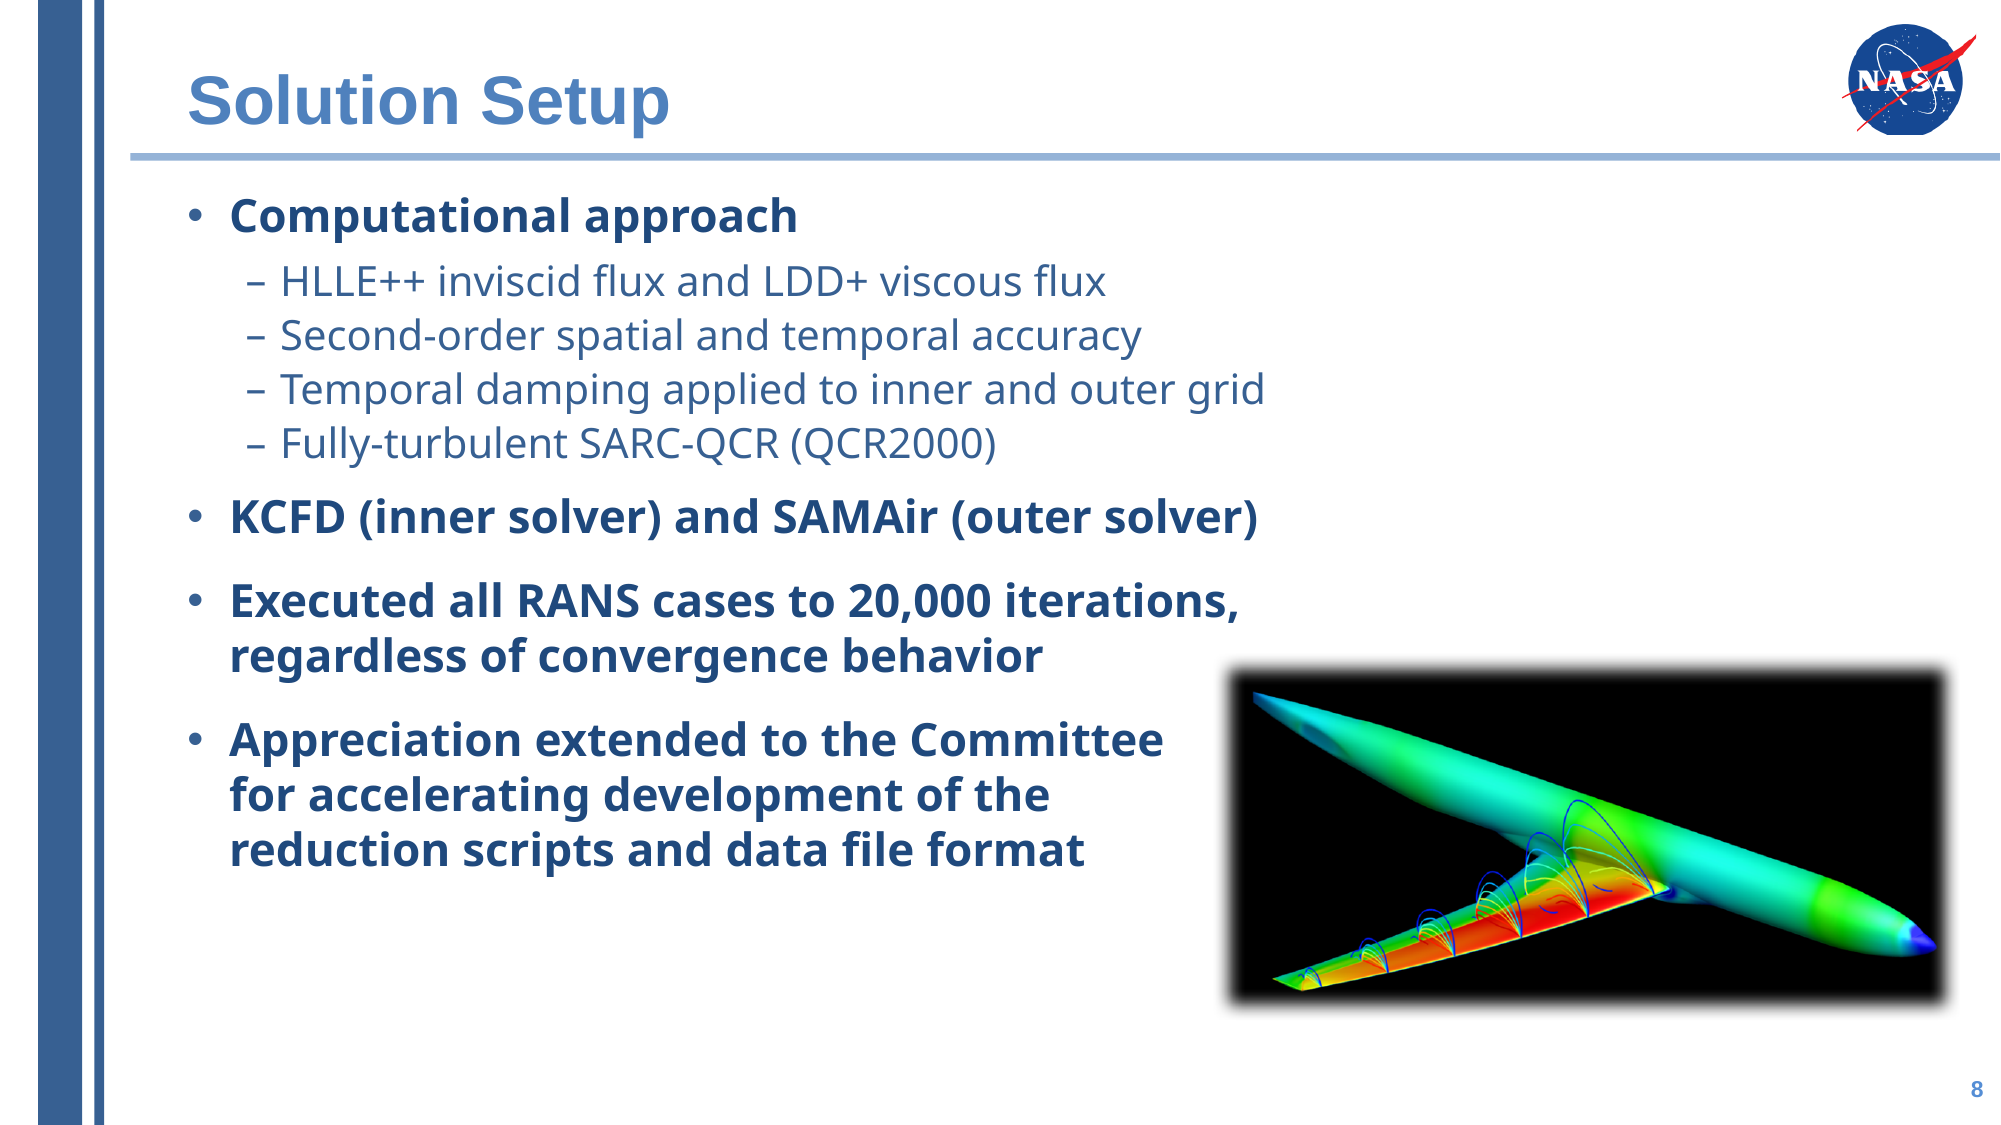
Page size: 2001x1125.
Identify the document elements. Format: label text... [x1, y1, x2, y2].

list Computational approach HLLE++ inviscid flux and LDD+ viscous flux Second-order spatial and temporal accuracy Temporal damping applied to inner and outer grid Fully-turbulent SARC-QCR (QCR2000) KCFD (inner solver) and SAMAir (outer solver) Executed all RANS cases to 20,000 iterations, regardless of convergence behavior Appreciation extended to the Committee for accelerating development of the reduction scripts and data file format [172, 179, 1939, 1039]
picture [1213, 653, 1961, 1021]
title Solution Setup [172, 49, 1810, 146]
